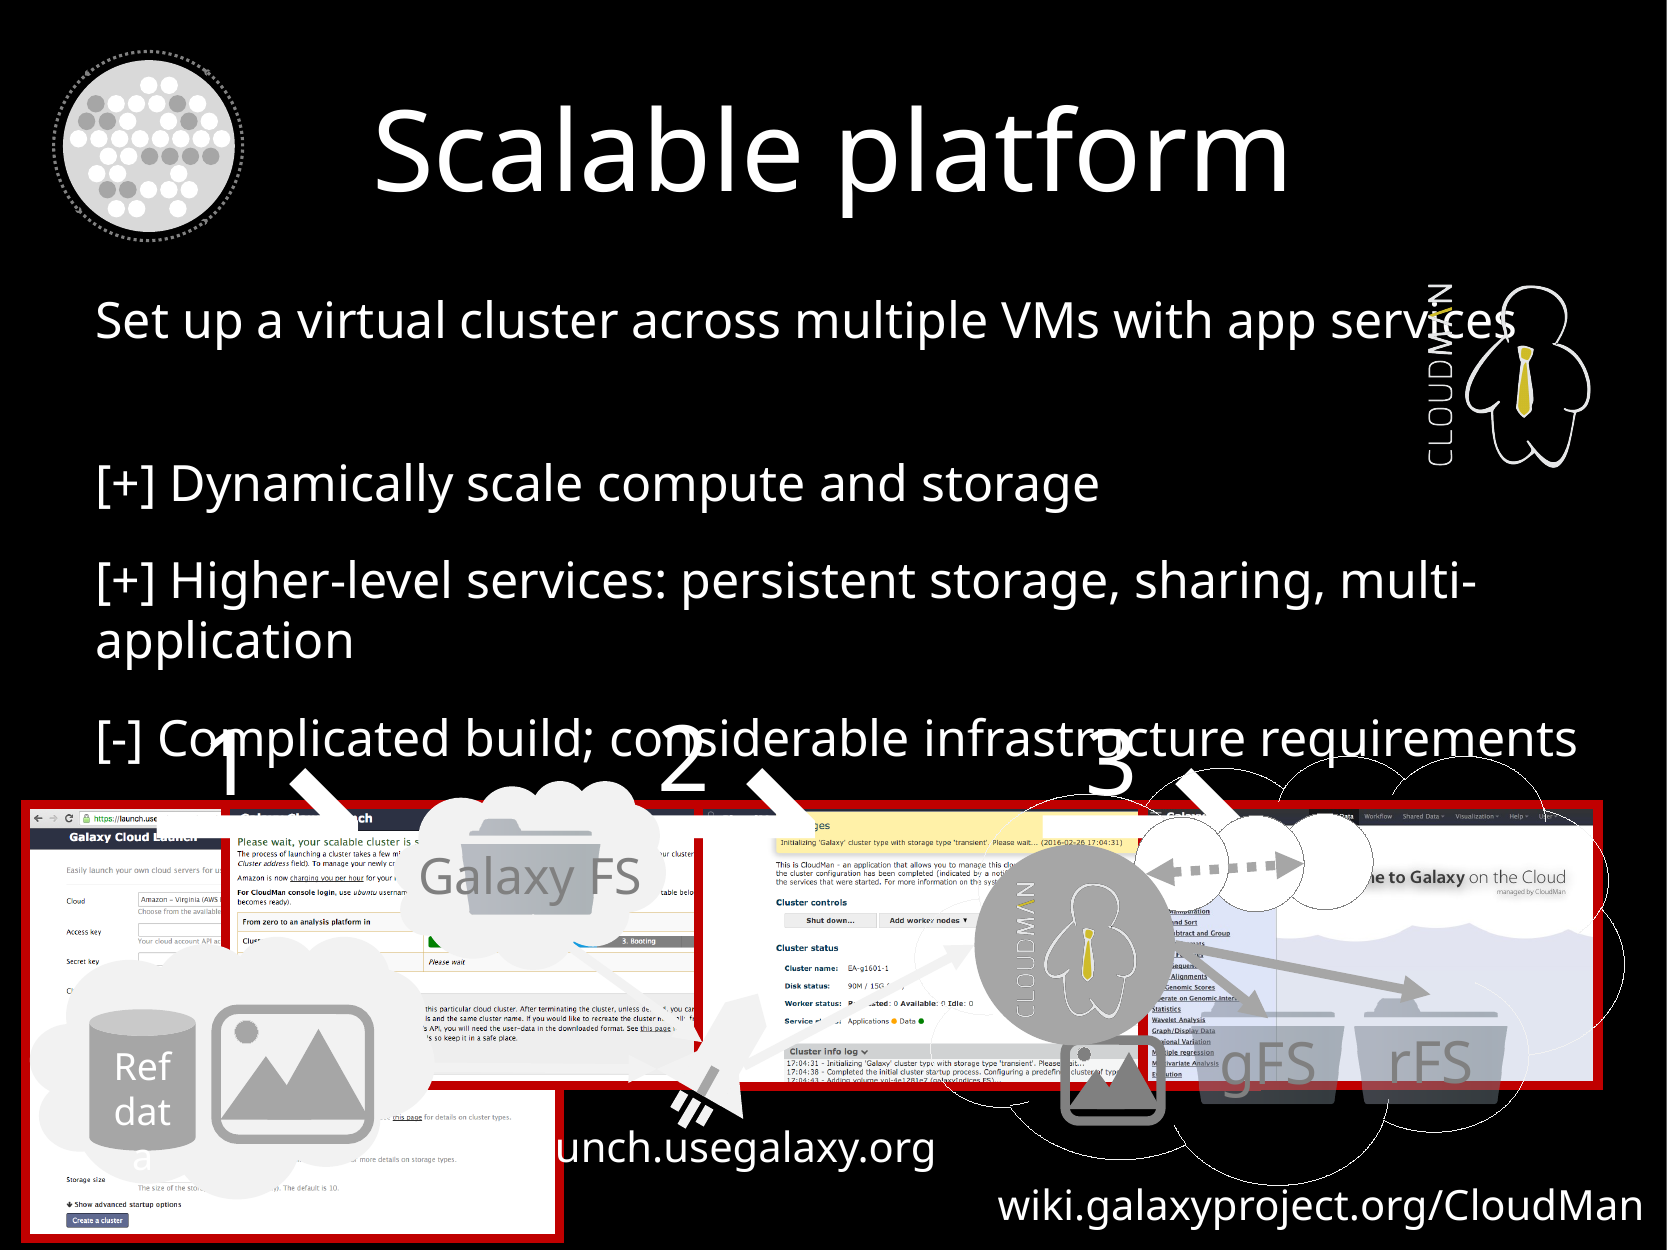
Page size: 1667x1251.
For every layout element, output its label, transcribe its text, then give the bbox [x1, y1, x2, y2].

text_box wiki.galaxyproject.org/CloudMan [1601, 1171, 1660, 1237]
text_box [29, 1208, 1594, 1234]
list Set up a virtual cluster across multiple VMs with app services [+] Dynamically scale compute and storage [+] Higher-level services: persistent storage, sharing, multi-application [-] Complicated build; considerable infrastructure requirements [53, 282, 1613, 754]
picture [1423, 282, 1594, 471]
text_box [29, 630, 1594, 754]
title Scalable platform [53, 33, 1613, 259]
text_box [29, 754, 1625, 1199]
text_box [53, 51, 243, 241]
